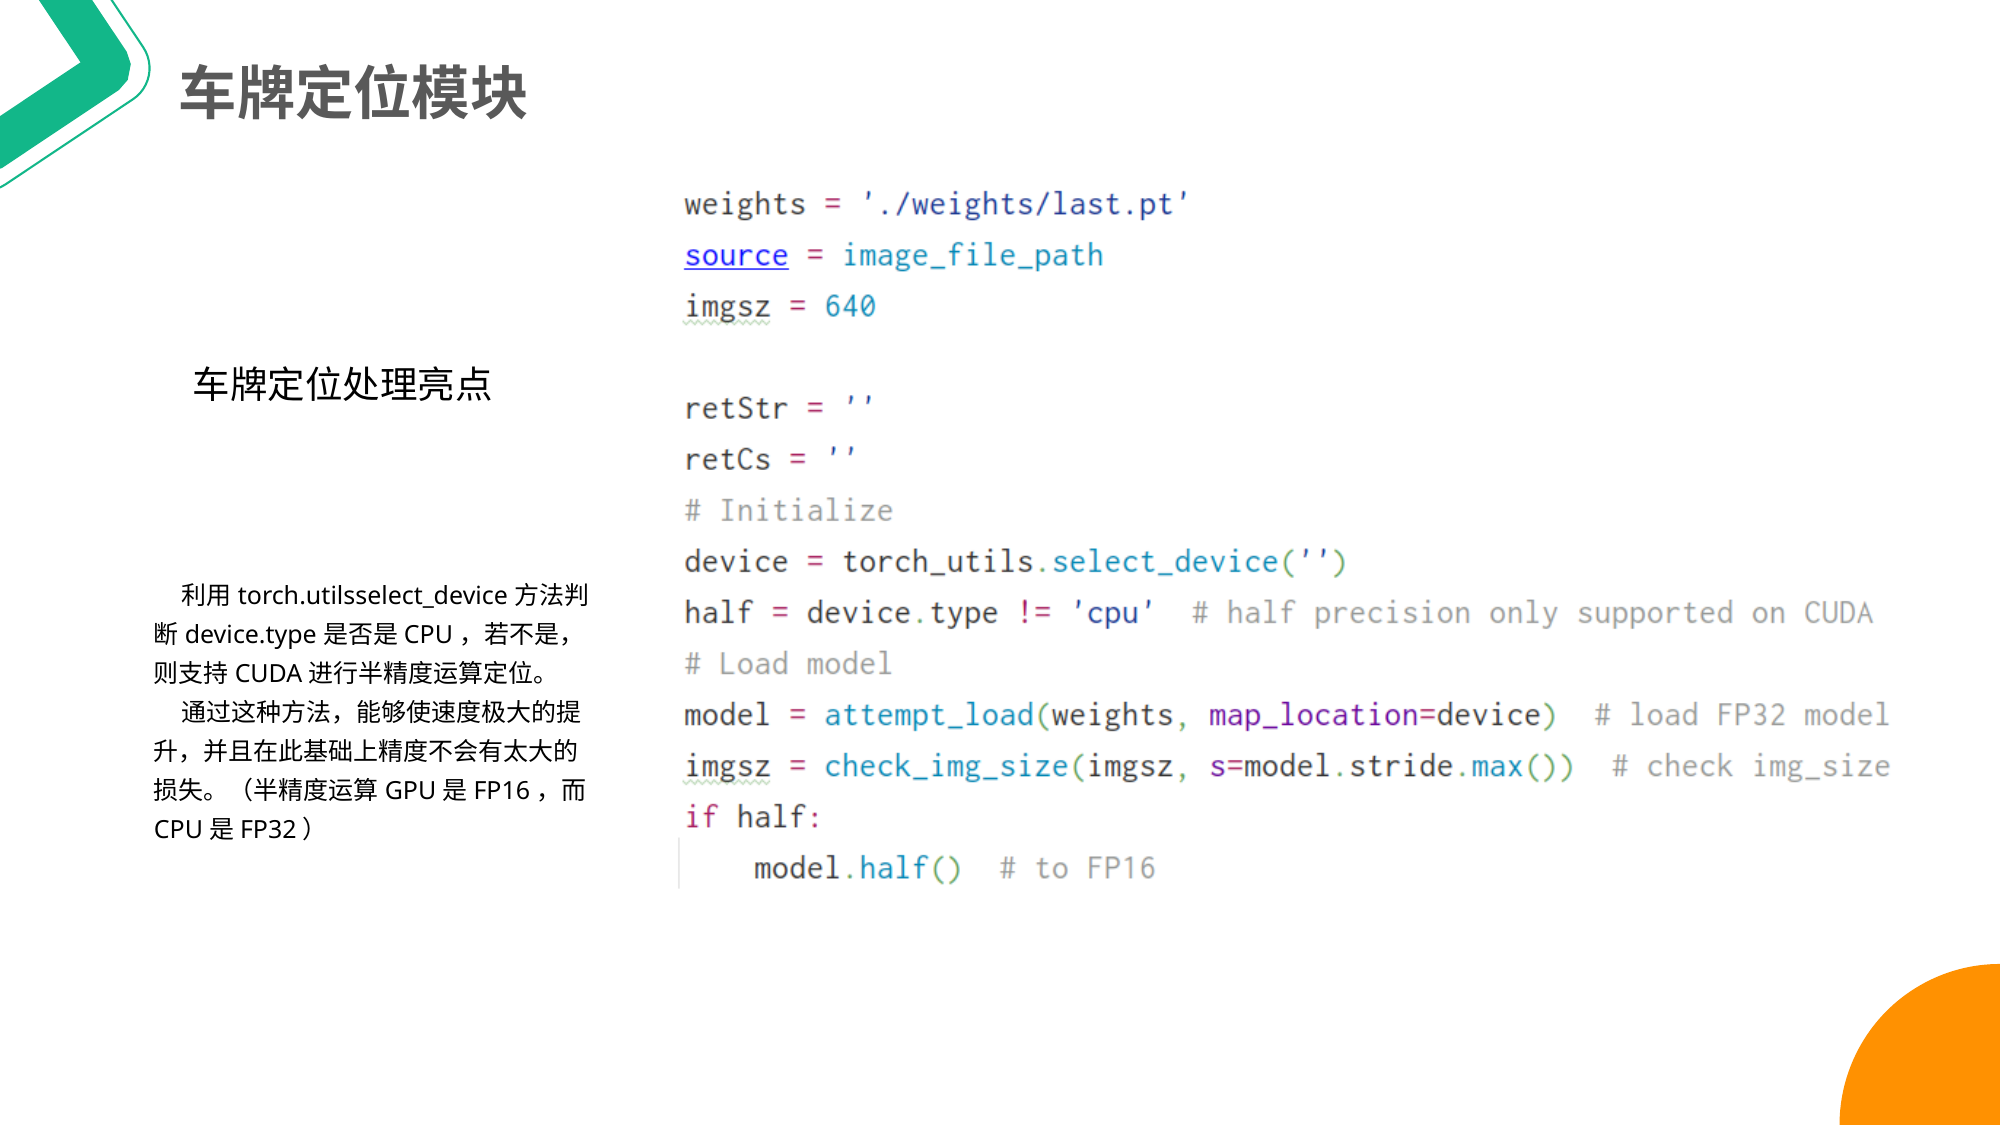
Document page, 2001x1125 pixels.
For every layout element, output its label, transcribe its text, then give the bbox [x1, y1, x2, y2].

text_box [0, 0, 121, 161]
text_box 车牌定位模块 [164, 48, 659, 134]
text_box [1839, 963, 2000, 1125]
text_box 车牌定位处理亮点 [177, 353, 508, 414]
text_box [40, 519, 659, 989]
picture [658, 181, 1912, 956]
